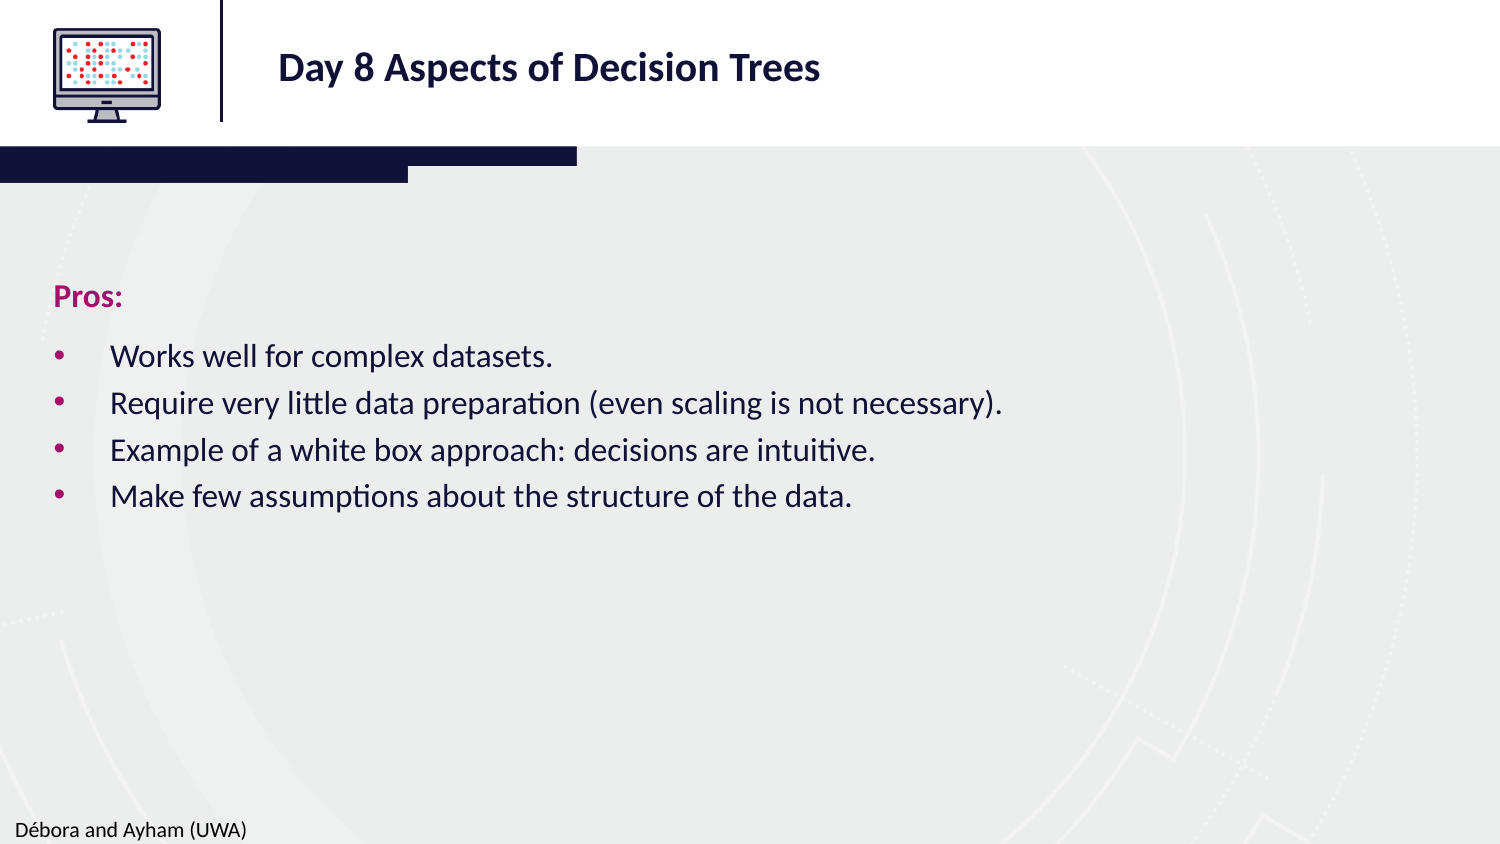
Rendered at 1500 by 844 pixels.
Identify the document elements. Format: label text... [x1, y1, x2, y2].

list Works well for complex datasets. Require very little data preparation (even scaling is not necessary). Example of a white box approach: decisions are intuitive. Make few assumptions about the structure of the data. [38, 328, 1179, 526]
picture [0, 0, 1500, 844]
list Débora and Ayham (UWA) [0, 808, 1141, 844]
list Day 8 Aspects of Decision Trees [263, 32, 1404, 106]
list Pros: [38, 266, 1179, 328]
